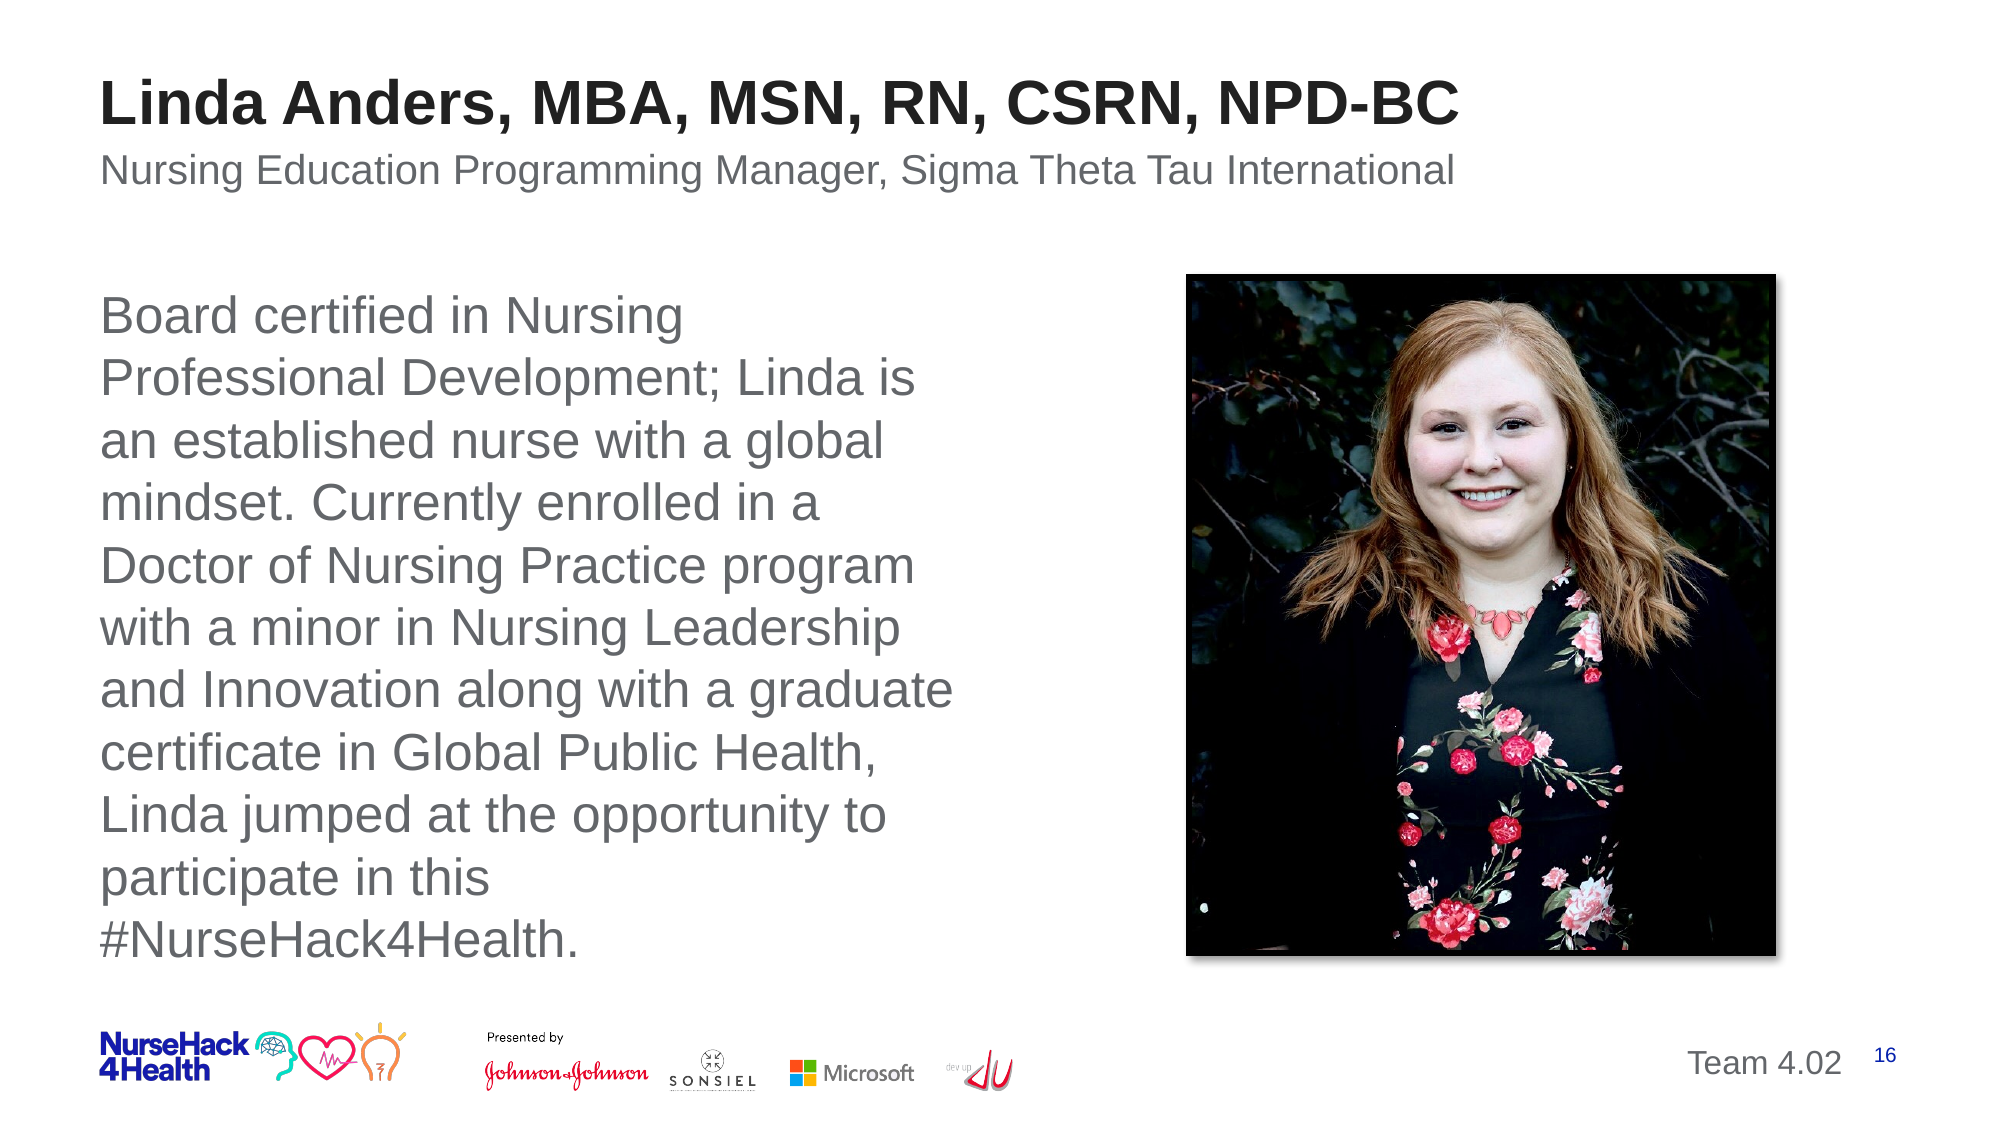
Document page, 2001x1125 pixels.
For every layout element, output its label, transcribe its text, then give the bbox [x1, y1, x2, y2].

list Board certified in Nursing Professional Development; Linda is an established nurse with a global mindset. Currently enrolled in a Doctor of Nursing Practice program with a minor in Nursing Leadership and Innovation along with a graduate certificate in Global Public Health, Linda jumped at the opportunity to participate in this #NurseHack4Health. [99, 280, 986, 972]
title Linda Anders, MBA, MSN, RN, CSRN, NPD-BC [99, 61, 1765, 139]
picture [430, 1011, 1071, 1125]
text_box Team 4.02 [1687, 1041, 1884, 1082]
list Nursing Education Programming Manager, Sigma Theta Tau International [99, 141, 1901, 194]
slide_number 16 [1837, 1026, 1912, 1082]
picture [1192, 280, 1770, 951]
